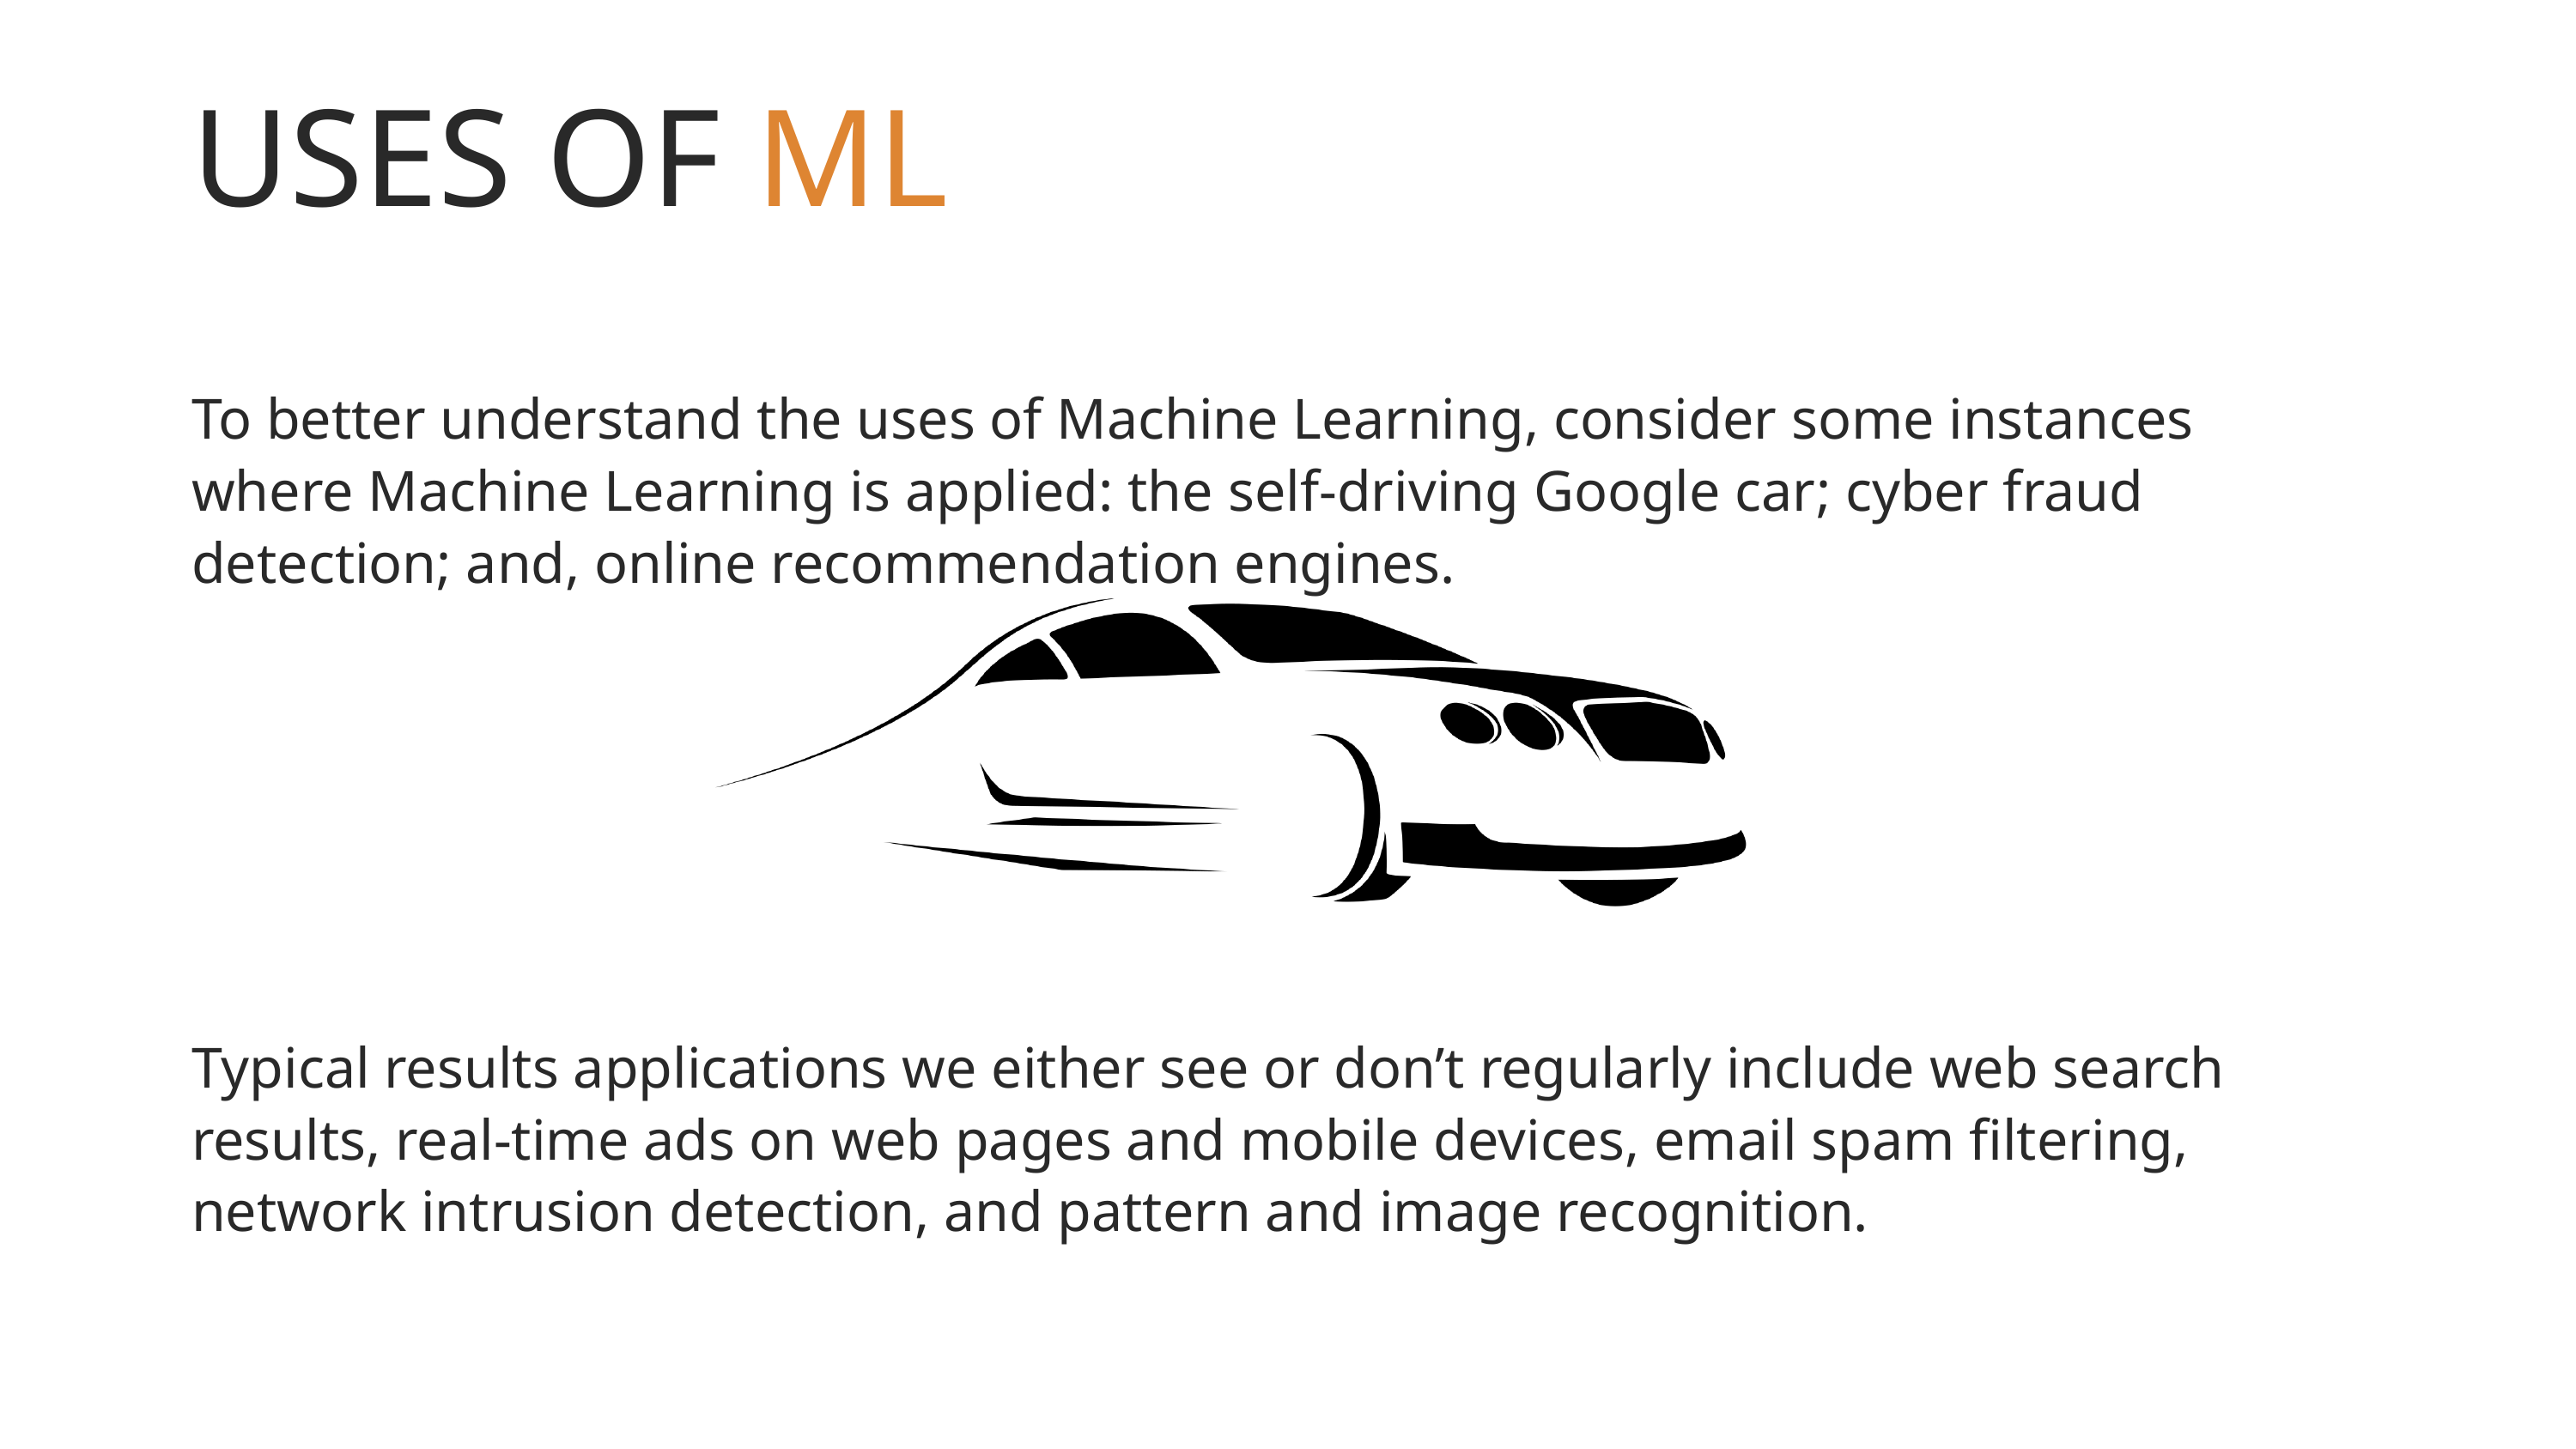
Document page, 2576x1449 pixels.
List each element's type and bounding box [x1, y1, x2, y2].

text_box [191, 78, 2232, 1228]
picture [715, 598, 1747, 907]
